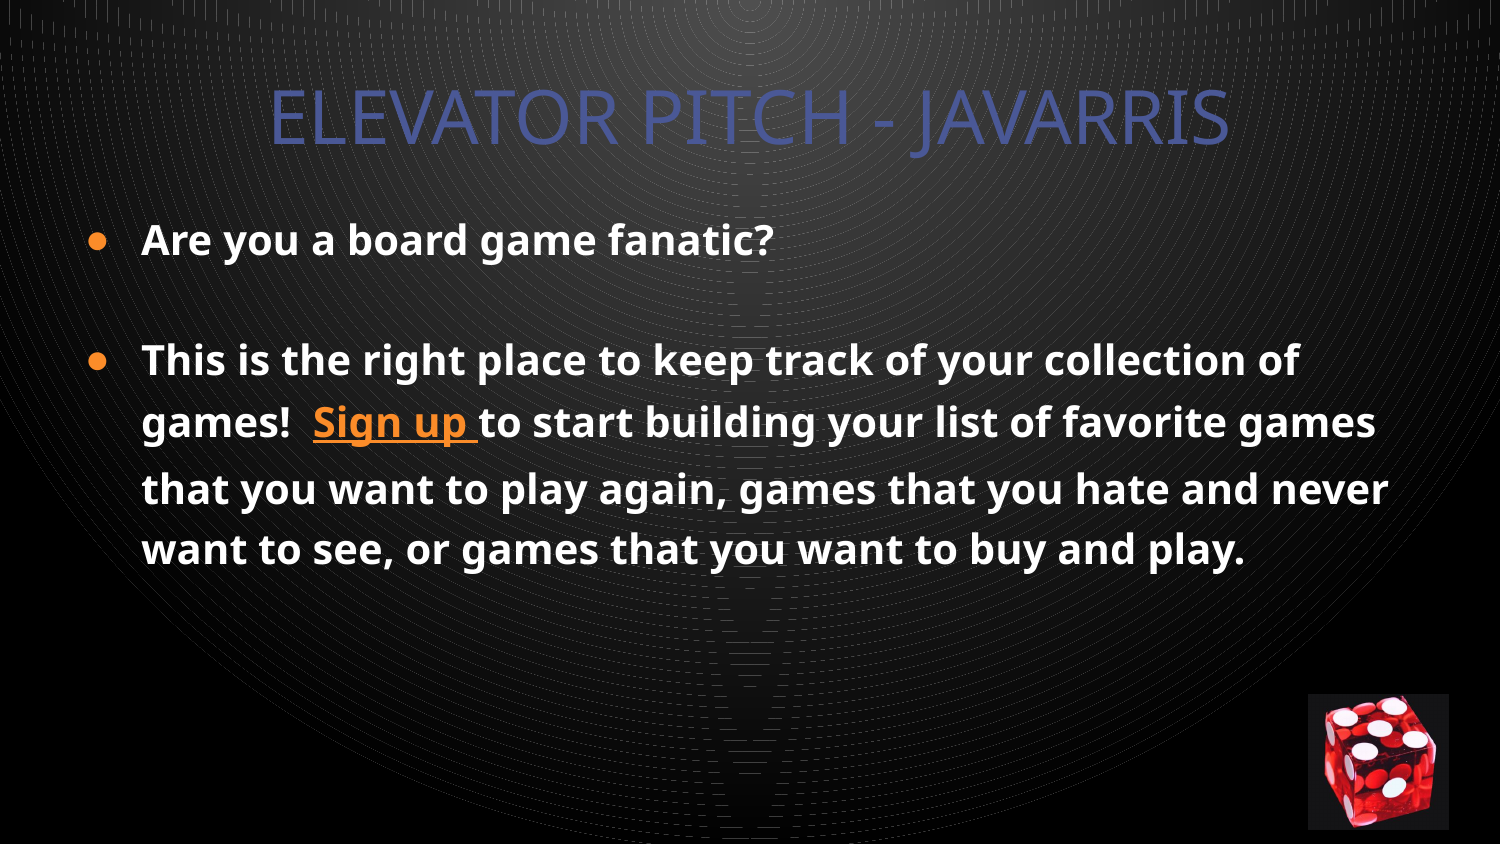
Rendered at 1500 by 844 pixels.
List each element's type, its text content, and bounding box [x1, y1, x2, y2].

title ELEVATOR PITCH - Javarris [51, 72, 1449, 167]
picture [1307, 694, 1450, 830]
list Are you a board game fanatic? This is the right place to keep track of your collection of games! Sign up to start building your list of favorite games that you want to play again, games that you hate and never want to see, or games that you want to buy and play. [51, 189, 1449, 671]
